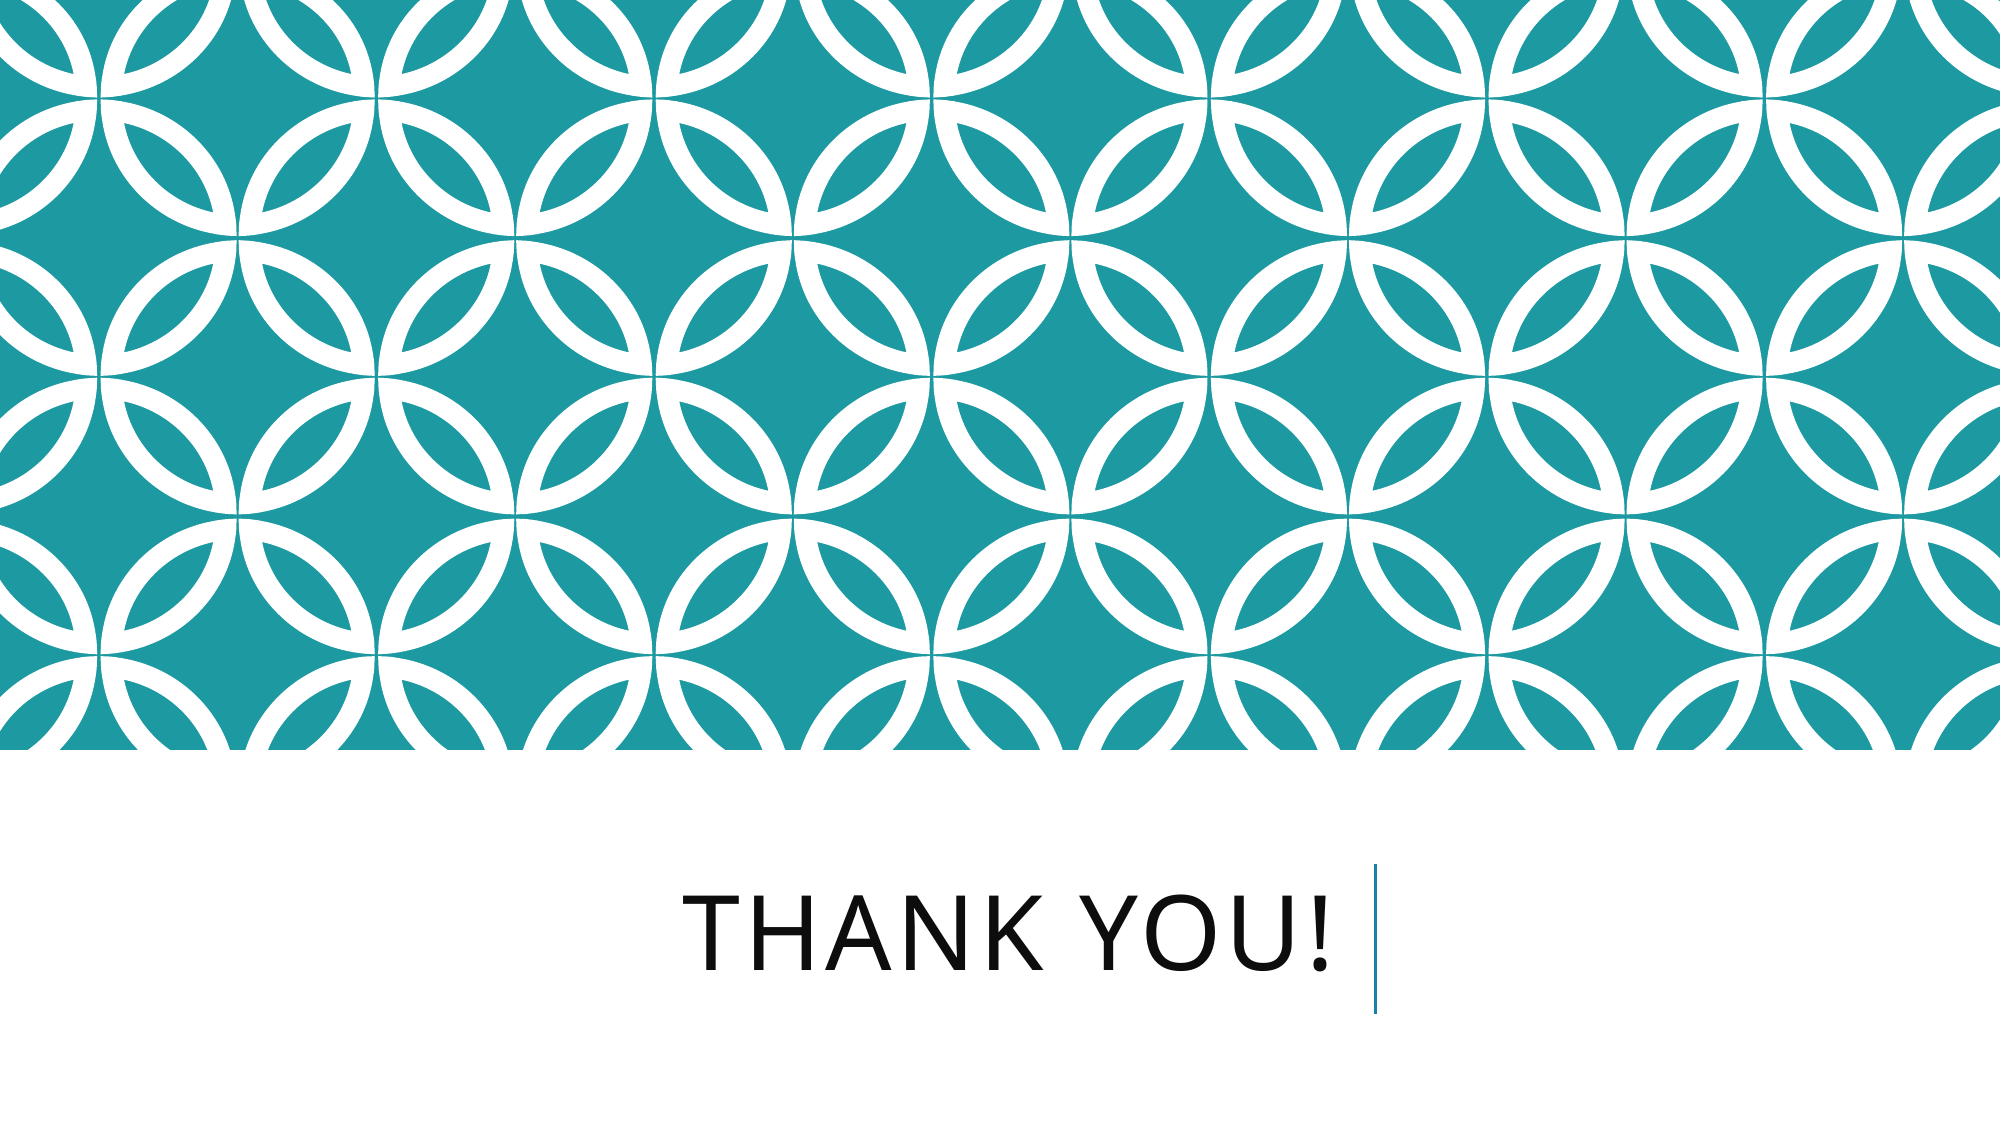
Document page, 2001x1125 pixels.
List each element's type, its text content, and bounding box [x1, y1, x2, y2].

title Thank You! [75, 820, 1350, 1061]
